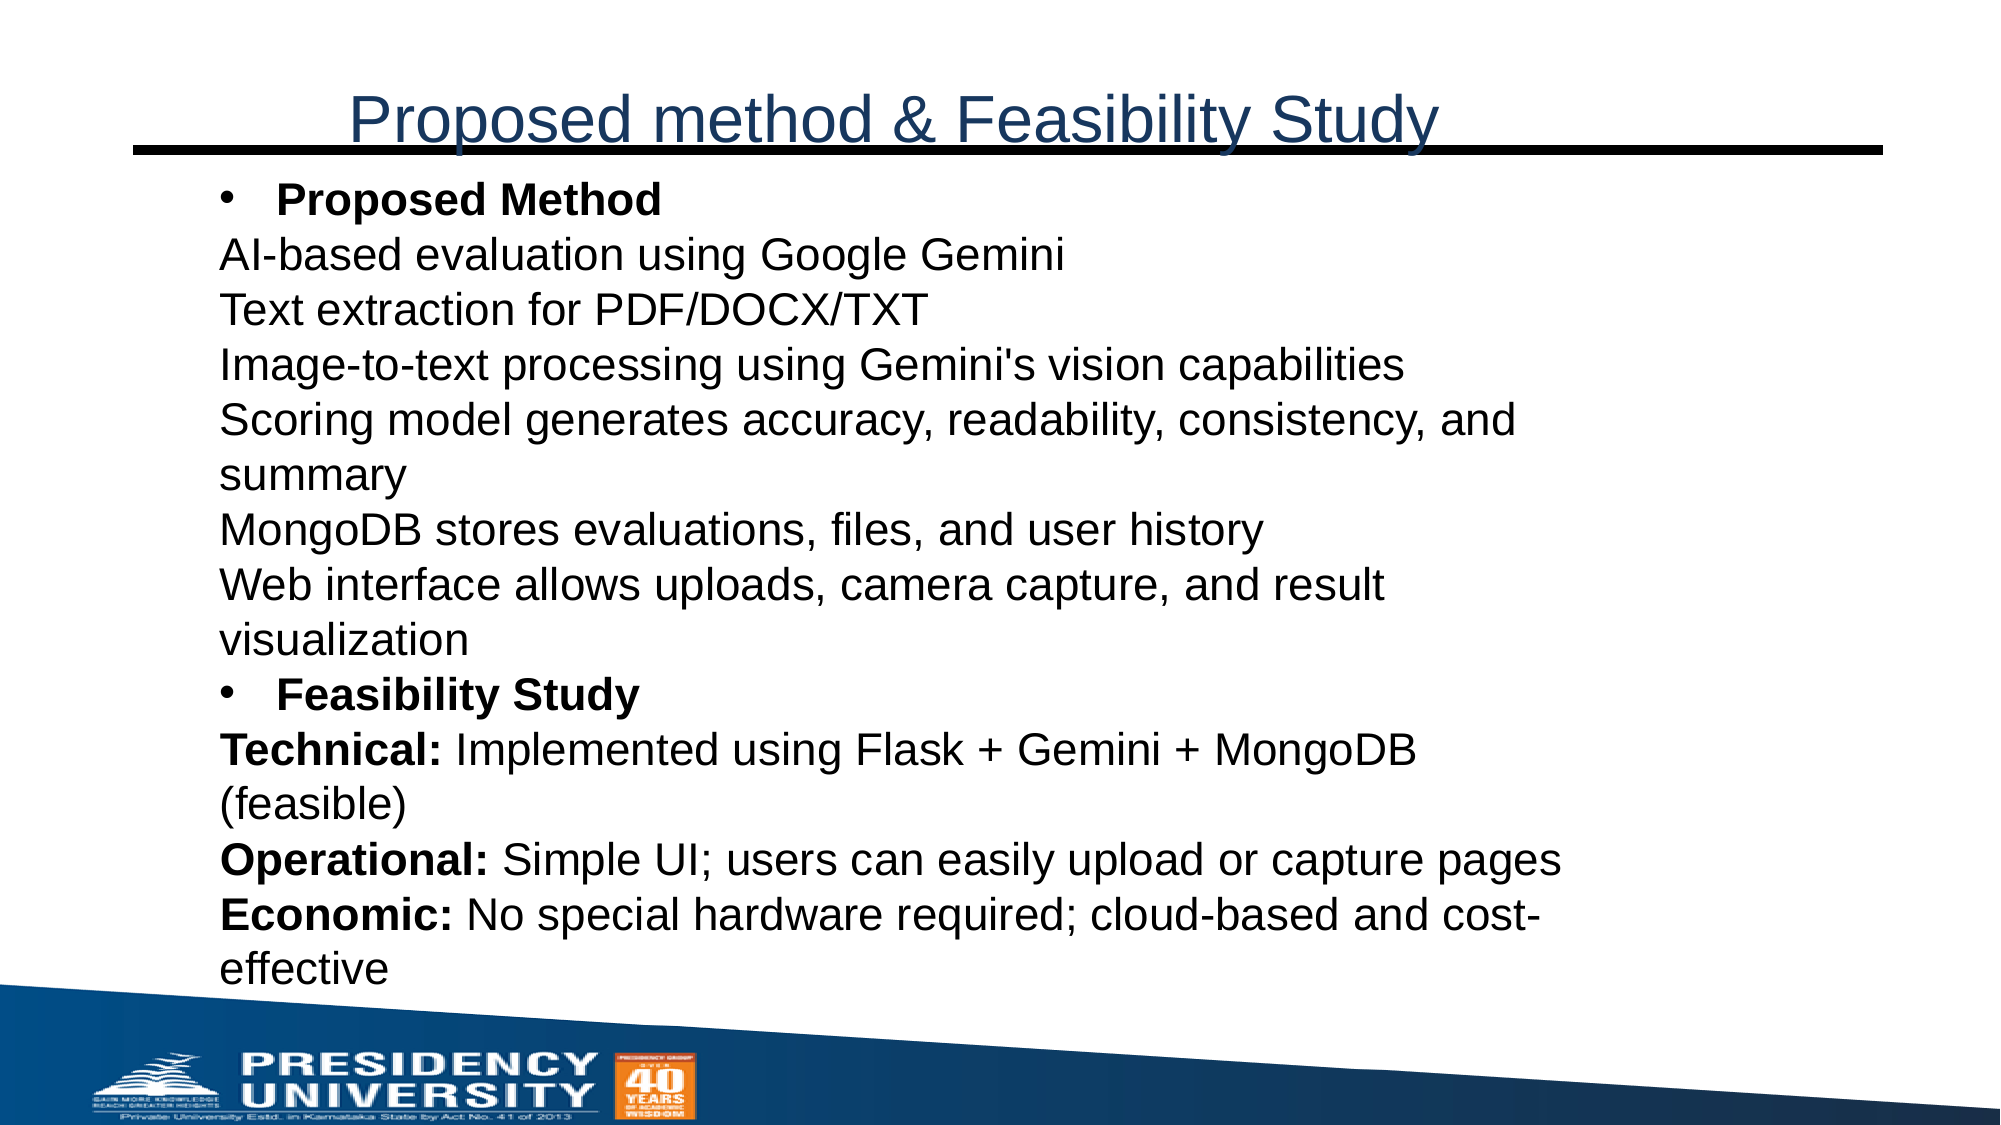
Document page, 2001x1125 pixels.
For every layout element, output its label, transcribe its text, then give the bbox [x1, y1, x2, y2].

text_box Proposed Method AI-based evaluation using Google Gemini Text extraction for PDF/DOCX/TXT Image-to-text processing using Gemini's vision capabilities Scoring model generates accuracy, readability, consistency, and summary MongoDB stores evaluations, files, and user history Web interface allows uploads, camera capture, and result visualization Feasibility Study Technical: Implemented using Flask + Gemini + MongoDB (feasible) Operational: Simple UI; users can easily upload or capture pages Economic: No special hardware required; cloud-based and cost-effective [204, 162, 1607, 1042]
picture [0, 982, 2000, 1125]
text_box Proposed method & Feasibility Study [308, 0, 1607, 162]
